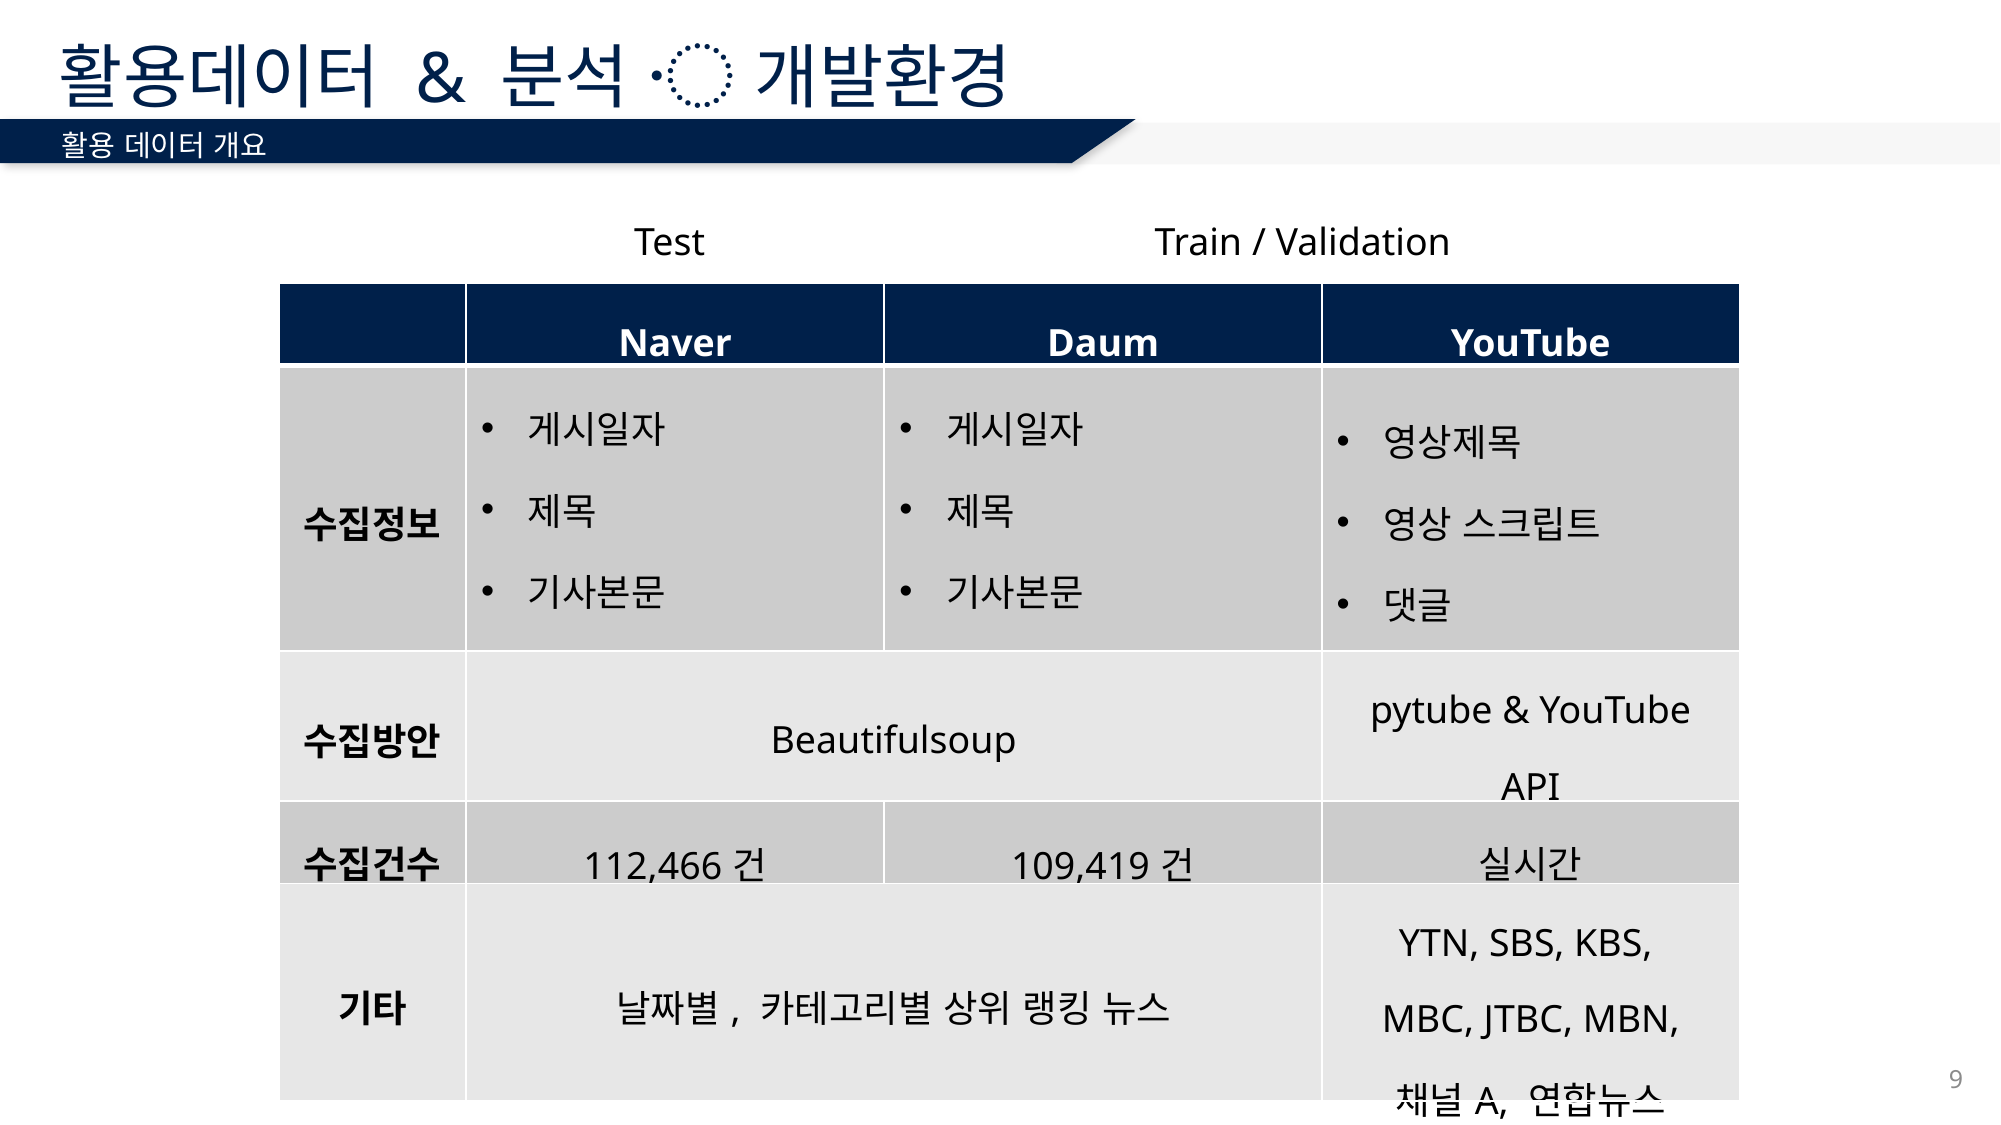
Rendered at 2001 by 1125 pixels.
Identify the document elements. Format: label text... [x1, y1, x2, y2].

table_cell 실시간 [1323, 802, 1739, 883]
table_cell 날짜별, 카테고리별 상위 랭킹 뉴스 [467, 884, 1321, 1100]
slide_number 9 [1884, 1050, 1978, 1111]
table_cell YTN, SBS, KBS, MBC, JTBC, MBN, 채널A, 연합뉴스 [1323, 884, 1739, 1100]
text_box 활용 데이터 개요 [47, 119, 540, 170]
table_cell pytube & YouTube API [1323, 652, 1739, 800]
table_header Naver [467, 284, 883, 363]
table_cell 수집정보 [280, 368, 465, 650]
text_box Test [554, 210, 786, 271]
table_cell 게시일자 제목 기사본문 요약문 [467, 368, 883, 650]
table_cell 게시일자 제목 기사본문 요약문 [885, 368, 1321, 650]
table_header Daum [885, 284, 1321, 363]
table_header YouTube [1323, 284, 1739, 363]
table_cell 영상제목 영상 스크립트 댓글 [1323, 368, 1739, 650]
table_header [280, 284, 465, 363]
title 활용데이터 & 분석 〮 개발환경 [44, 34, 1053, 126]
table_cell 112,466건 [467, 802, 883, 883]
table_cell 109,419건 [885, 802, 1321, 883]
table_cell 수집방안 [280, 652, 465, 800]
table_cell 기타 [280, 884, 465, 1100]
text_box Train / Validation [1132, 210, 1474, 271]
table_cell 수집건수 [280, 802, 465, 883]
table_cell Beautifulsoup [467, 652, 1321, 800]
